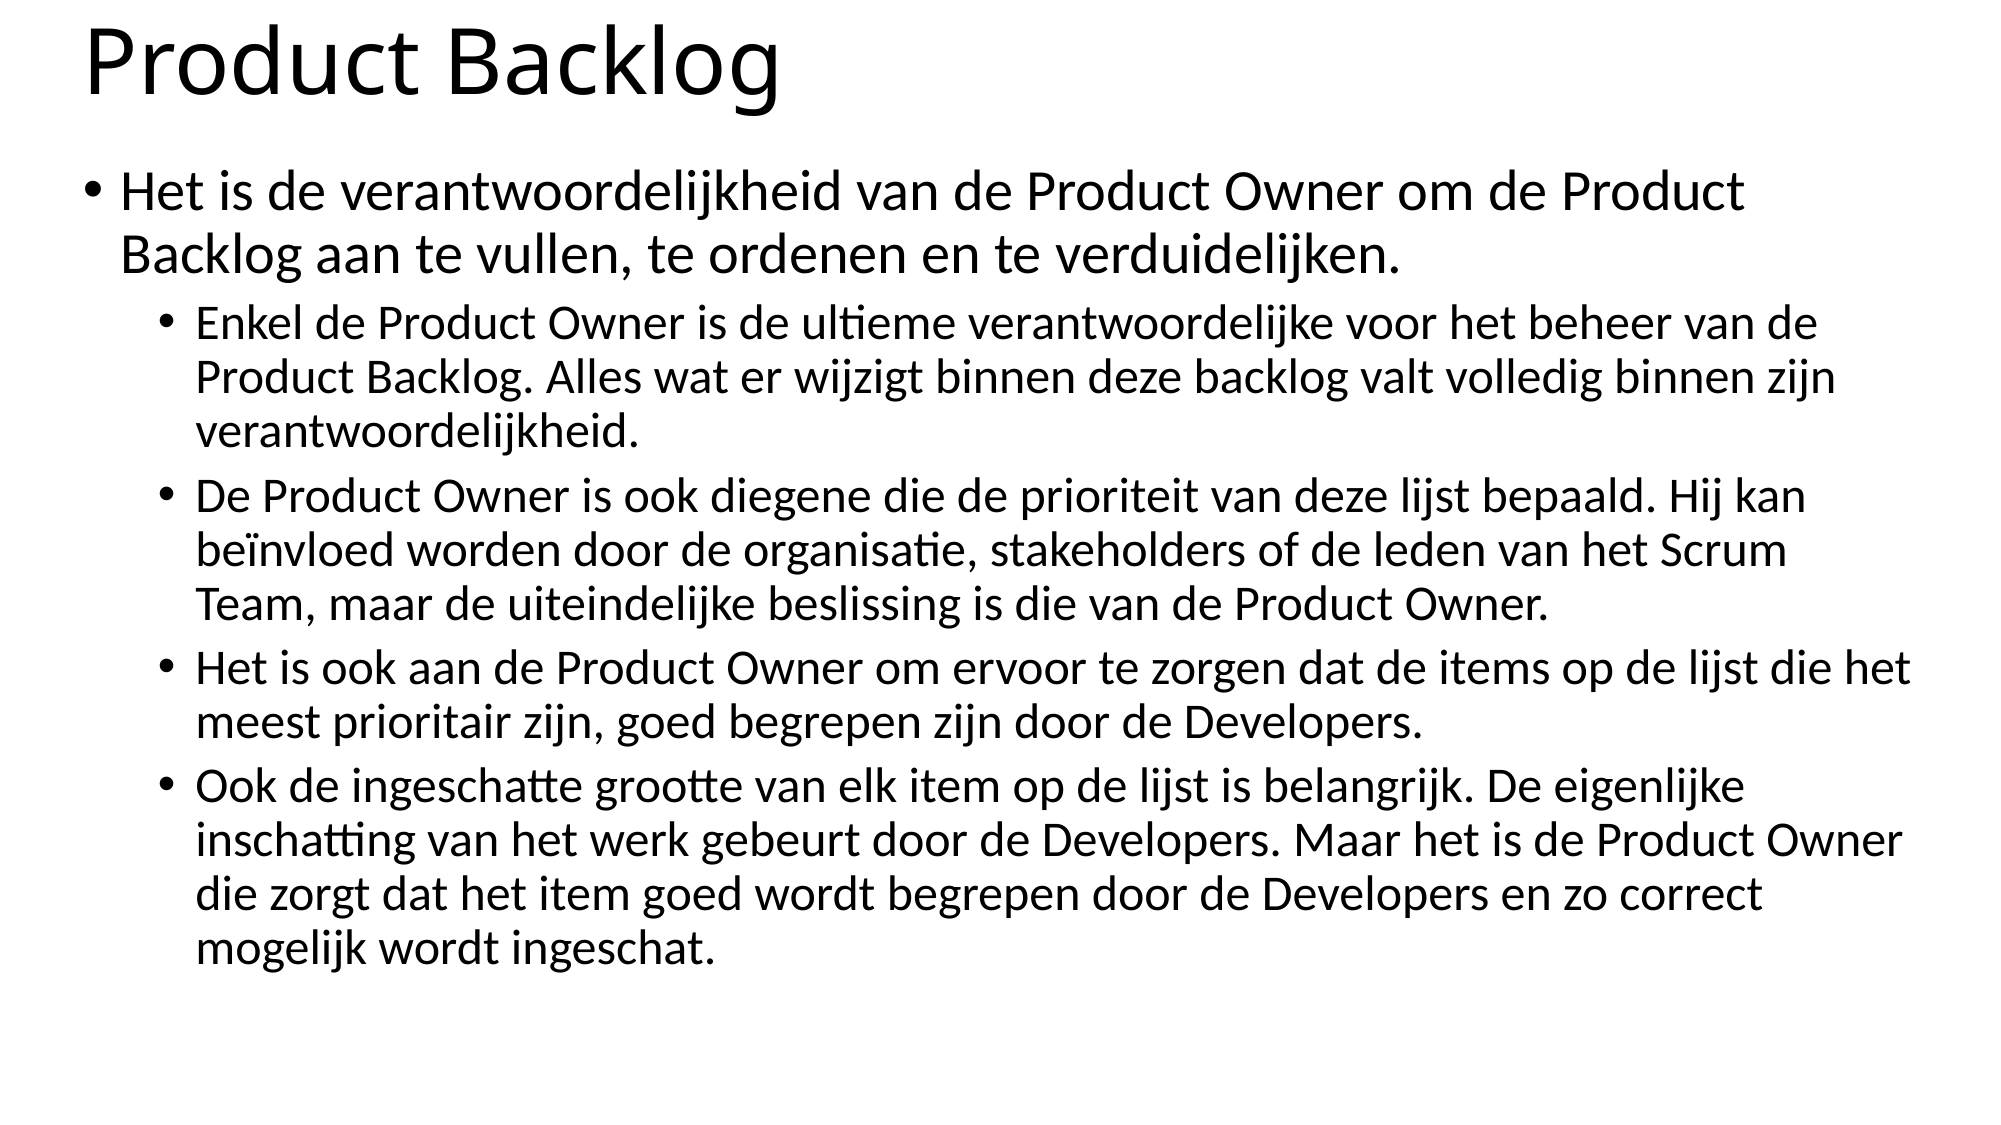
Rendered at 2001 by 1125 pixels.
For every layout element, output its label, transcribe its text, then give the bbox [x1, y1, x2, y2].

list Het is de verantwoordelijkheid van de Product Owner om de Product Backlog aan te vullen, te ordenen en te verduidelijken. Enkel de Product Owner is de ultieme verantwoordelijke voor het beheer van de Product Backlog. Alles wat er wijzigt binnen deze backlog valt volledig binnen zijn verantwoordelijkheid. De Product Owner is ook diegene die de prioriteit van deze lijst bepaald. Hij kan beïnvloed worden door de organisatie, stakeholders of de leden van het Scrum Team, maar de uiteindelijke beslissing is die van de Product Owner. Het is ook aan de Product Owner om ervoor te zorgen dat de items op de lijst die het meest prioritair zijn, goed begrepen zijn door de Developers. Ook de ingeschatte grootte van elk item op de lijst is belangrijk. De eigenlijke inschatting van het werk gebeurt door de Developers. Maar het is de Product Owner die zorgt dat het item goed wordt begrepen door de Developers en zo correct mogelijk wordt ingeschat. [67, 152, 1932, 1087]
title Product Backlog [67, 0, 1793, 131]
